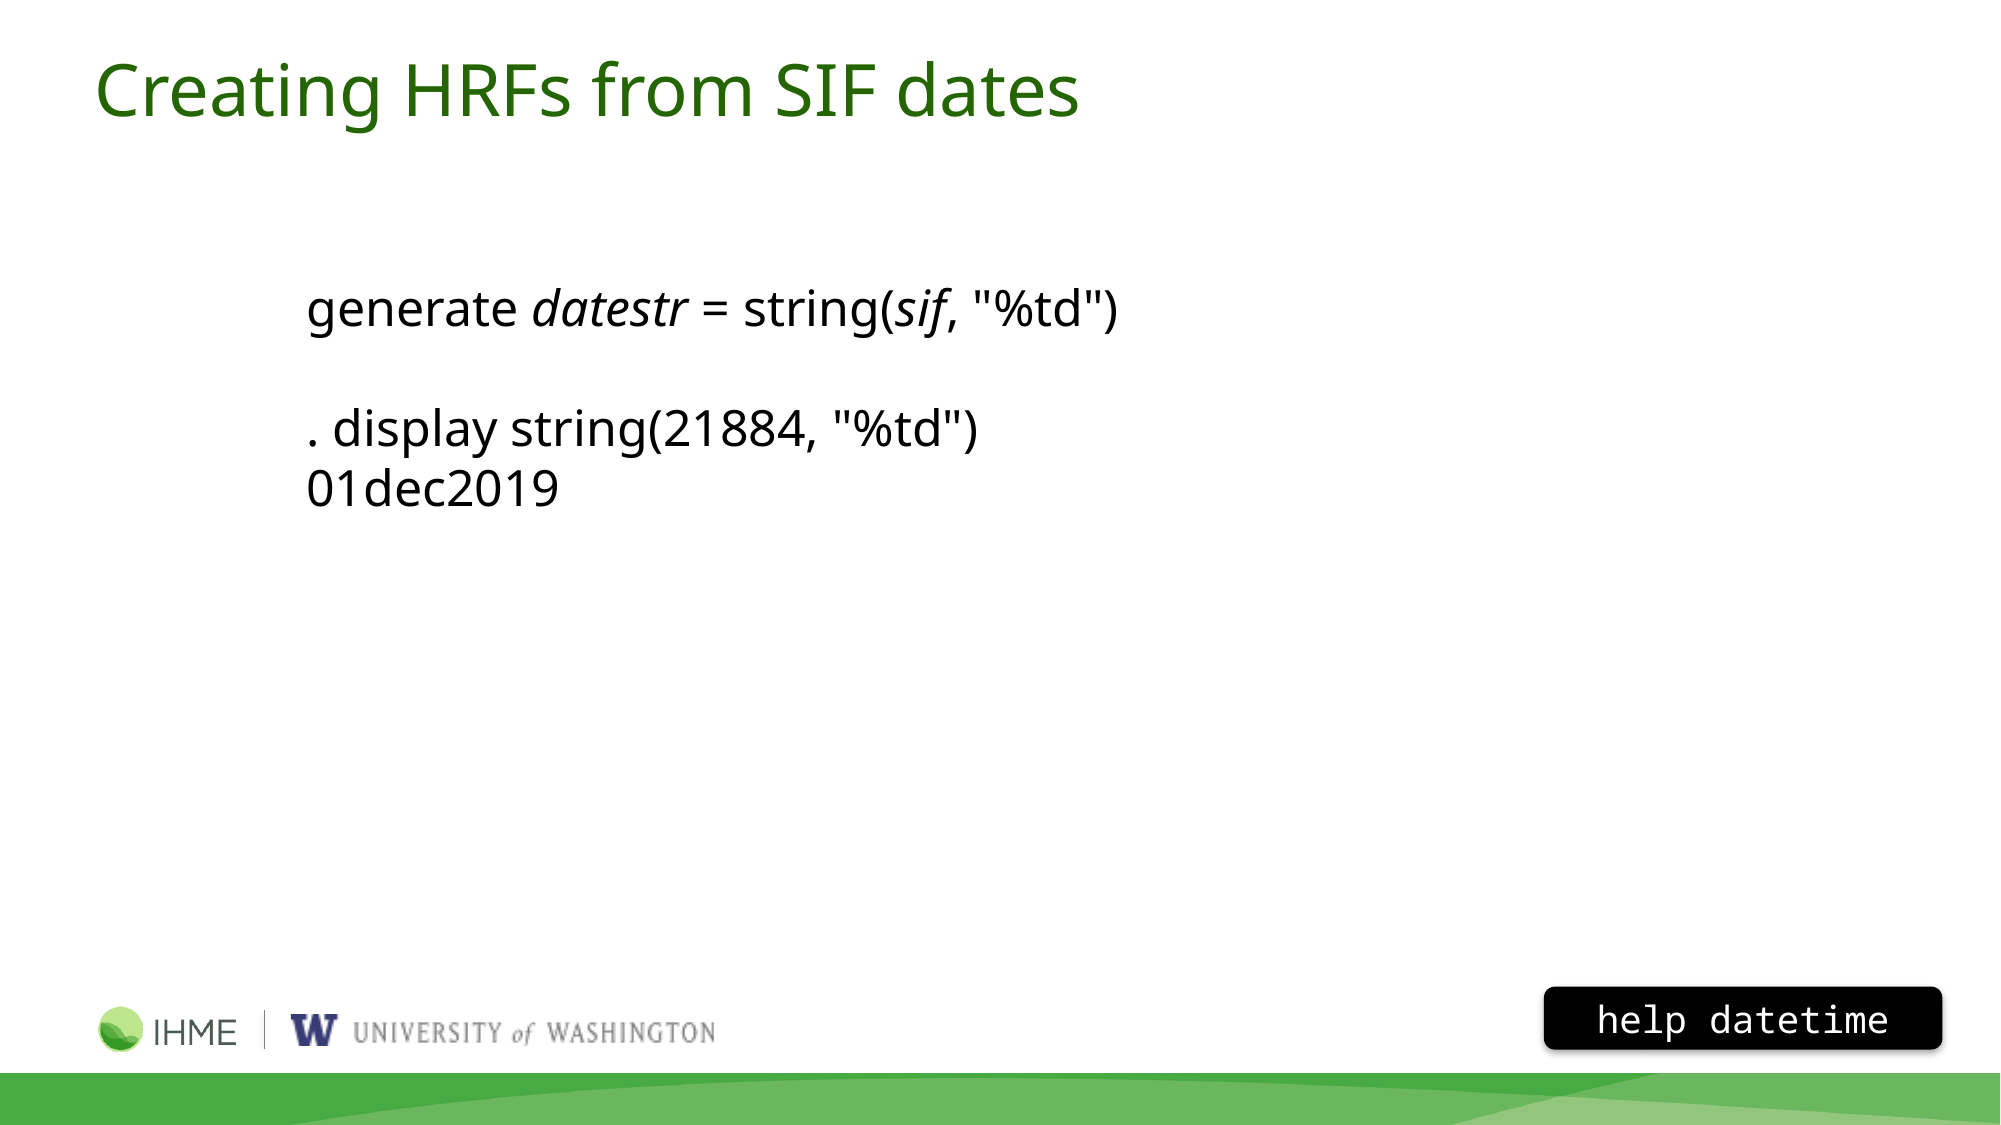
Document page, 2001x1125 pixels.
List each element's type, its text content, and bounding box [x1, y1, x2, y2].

text_box help datetime [1543, 986, 1943, 1050]
text_box [1368, 985, 1992, 1074]
title Creating HRFs from SIF dates [79, 37, 1872, 140]
picture [98, 1006, 236, 1052]
picture [0, 1073, 2001, 1125]
list generate datestr = string(sif, "%td") . display string(21884, "%td") 01dec2019 [291, 268, 1479, 741]
